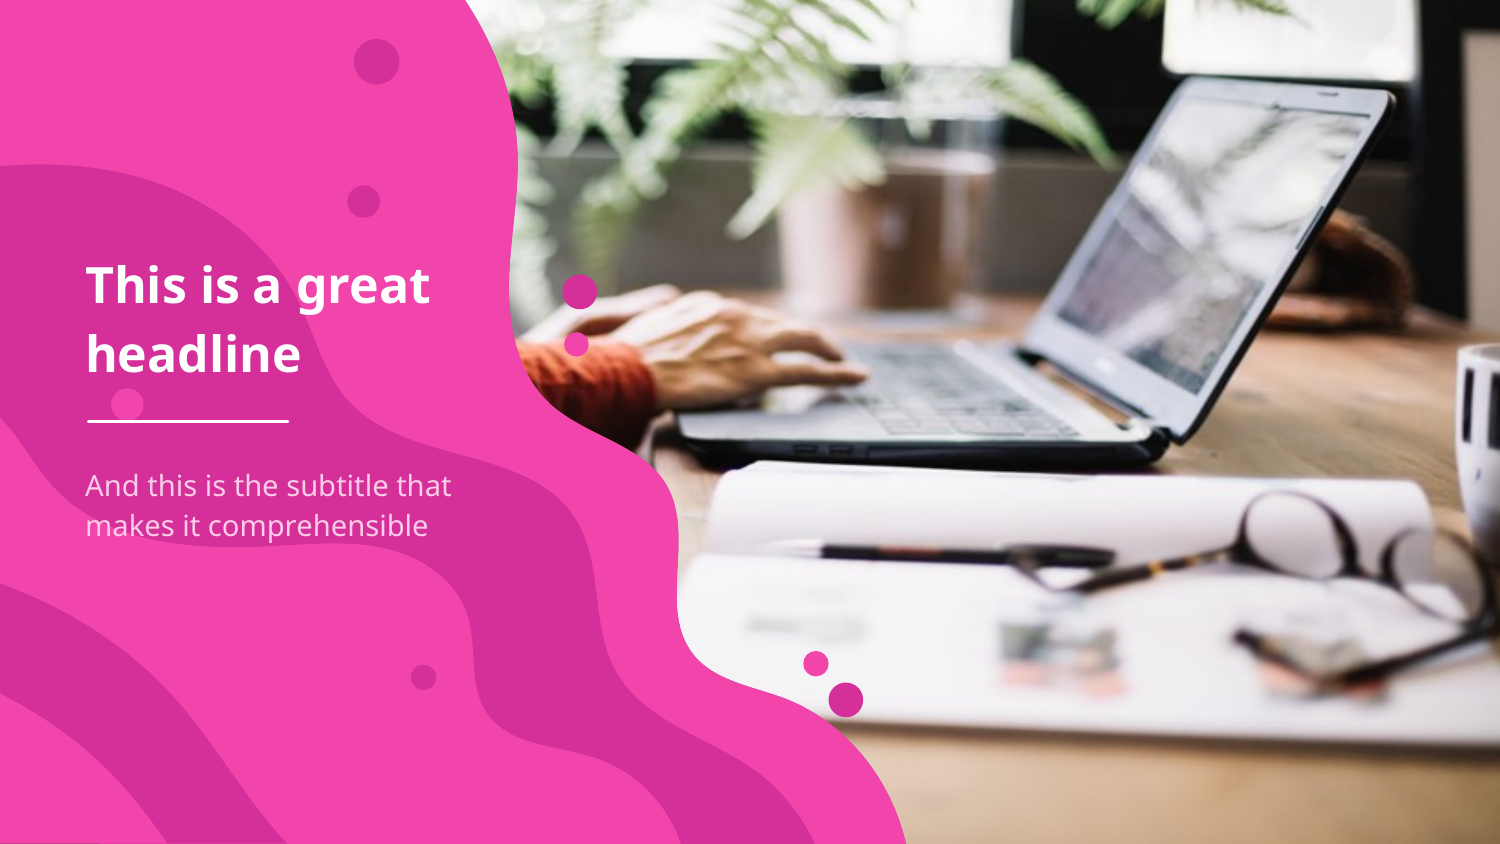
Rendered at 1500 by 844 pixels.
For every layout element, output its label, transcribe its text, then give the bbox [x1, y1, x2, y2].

title This is a great headline [70, 214, 572, 398]
picture [466, 0, 1500, 844]
subtitle And this is the subtitle that makes it comprehensible [70, 446, 525, 542]
